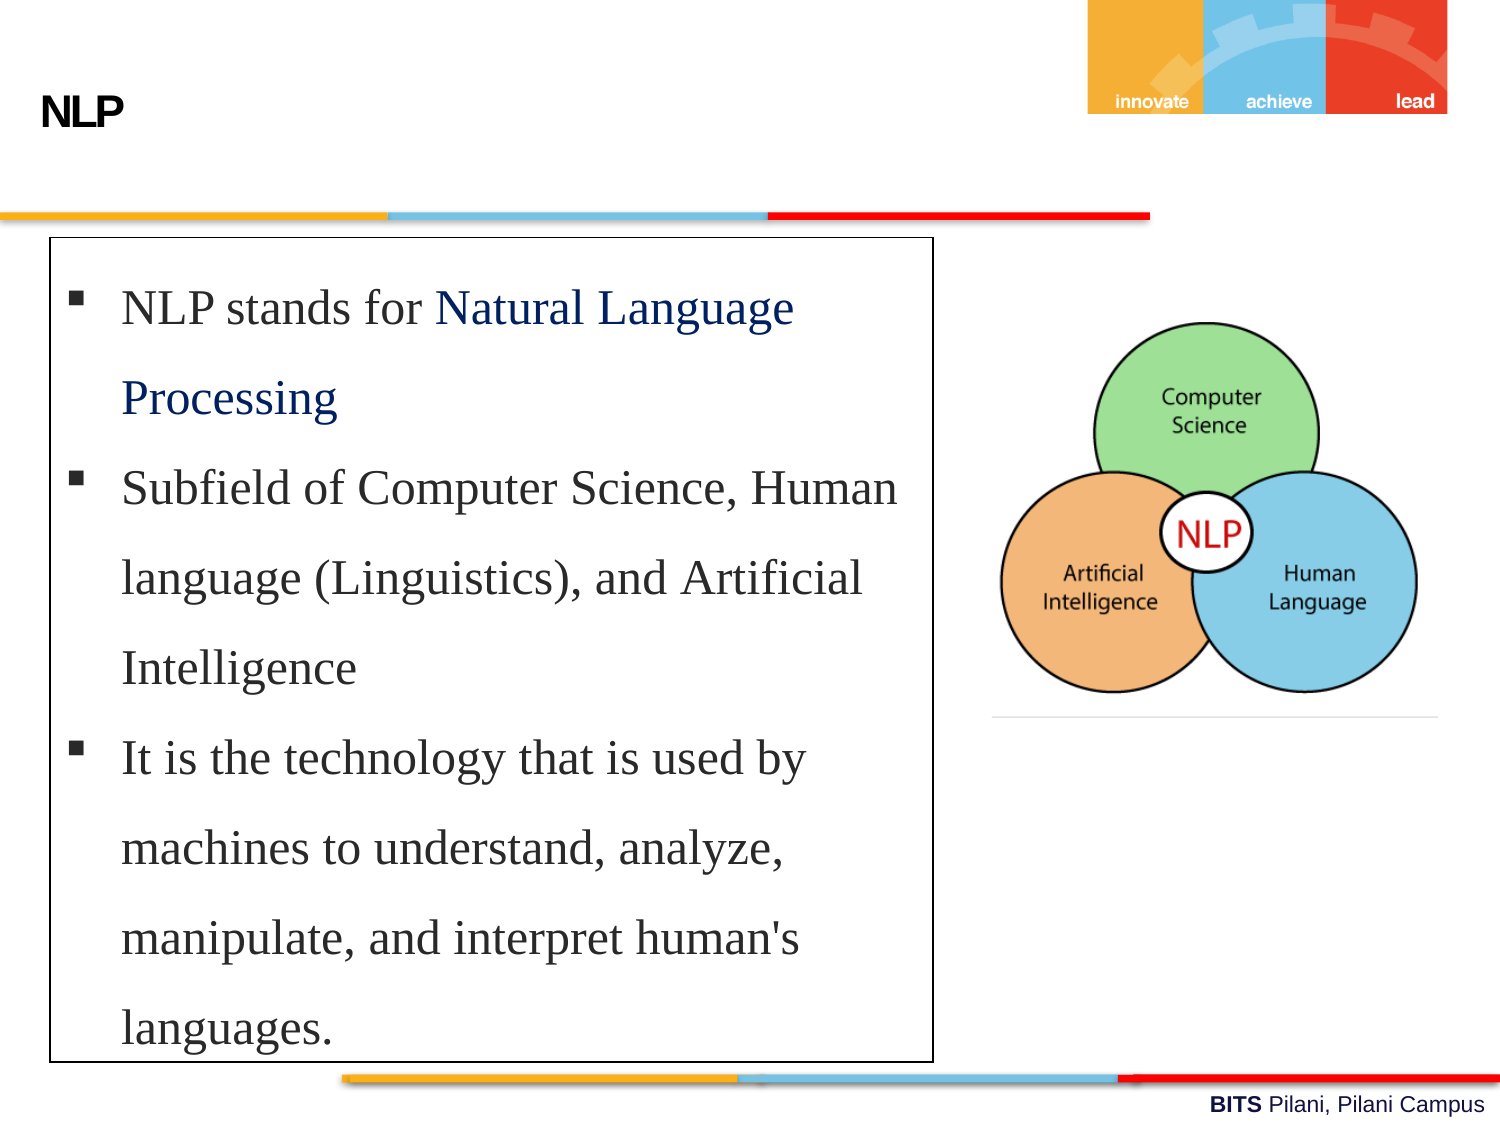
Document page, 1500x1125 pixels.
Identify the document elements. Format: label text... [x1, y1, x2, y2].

list NLP [24, 4, 1063, 193]
picture [974, 312, 1438, 721]
text_box NLP stands for Natural Language Processing Subfield of Computer Science, Human language (Linguistics), and Artificial Intelligence It is the technology that is used by machines to understand, analyze, manipulate, and interpret human's languages. [50, 237, 934, 1063]
picture [1087, 0, 1448, 114]
